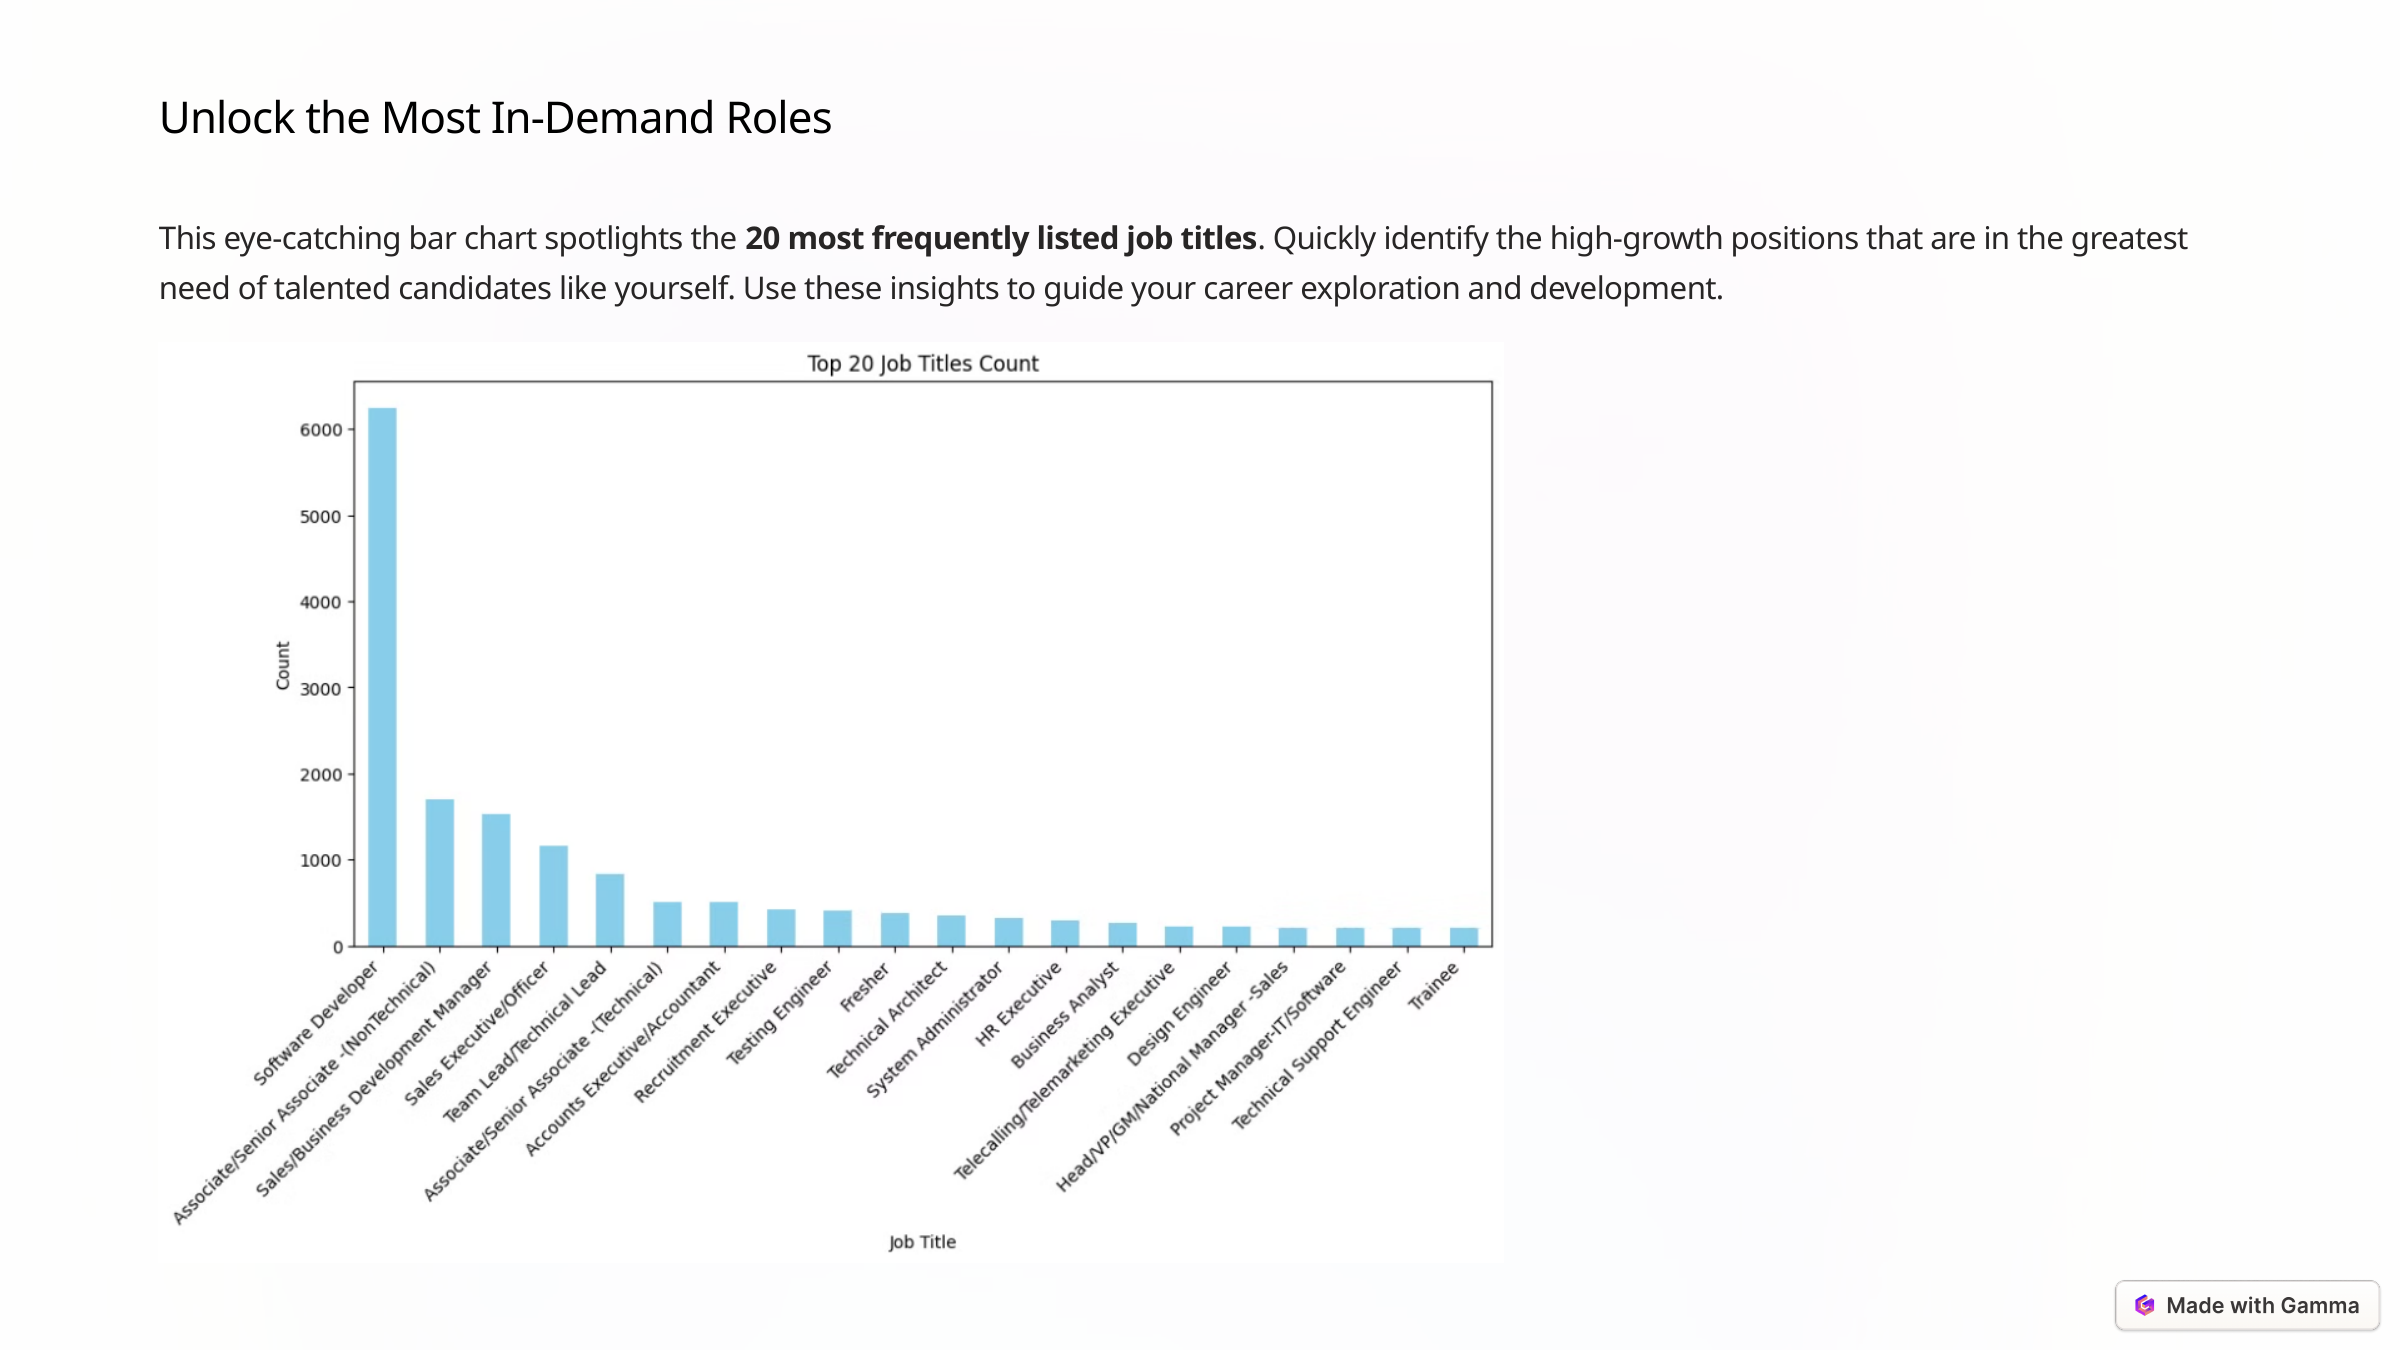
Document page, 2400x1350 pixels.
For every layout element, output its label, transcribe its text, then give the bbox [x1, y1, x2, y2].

text_box Unlock the Most In-Demand Roles [158, 86, 819, 143]
picture [158, 342, 1504, 1263]
picture [2106, 1271, 2389, 1339]
text_box This eye-catching bar chart spotlights the 20 most frequently listed job titles. Quickly identify the high-growth positions that are in the greatest need of talented candidates like yourself. Use these insights to guide your career exploration and development. [158, 205, 2241, 307]
